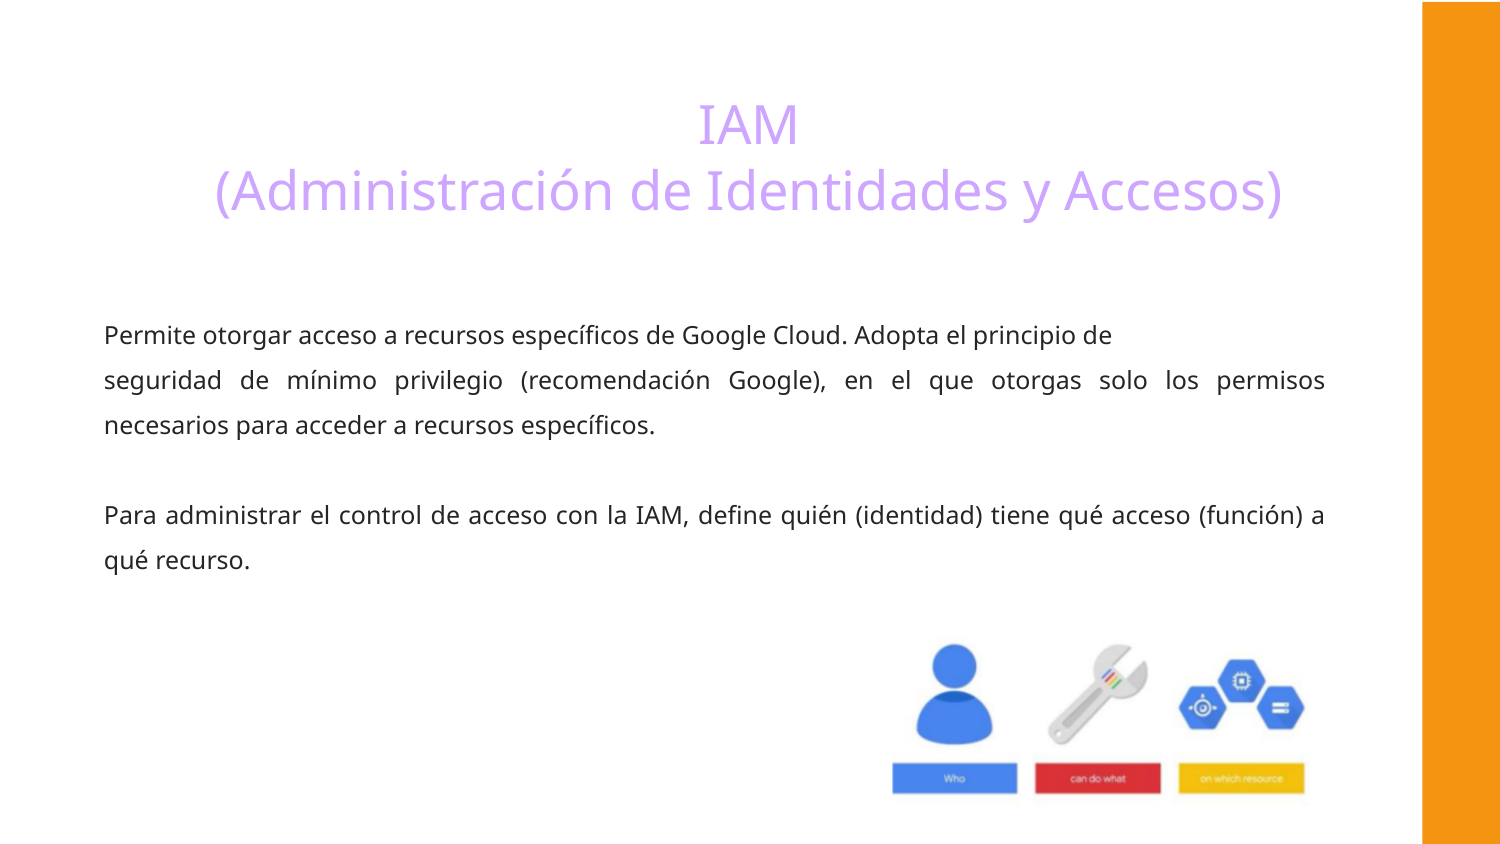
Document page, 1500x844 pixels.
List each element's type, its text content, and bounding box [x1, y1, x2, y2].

text_box Permite otorgar acceso a recursos específicos de Google Cloud. Adopta el principio de seguridad de mínimo privilegio (recomendación Google), en el que otorgas solo los permisos necesarios para acceder a recursos específicos. Para administrar el control de acceso con la IAM, define quién (identidad) tiene qué acceso (función) a qué recurso. [89, 297, 1343, 582]
text_box IAM (Administración de Identidades y Accesos) [157, 75, 1343, 163]
text_box [1422, 1, 1500, 844]
picture [866, 614, 1343, 810]
